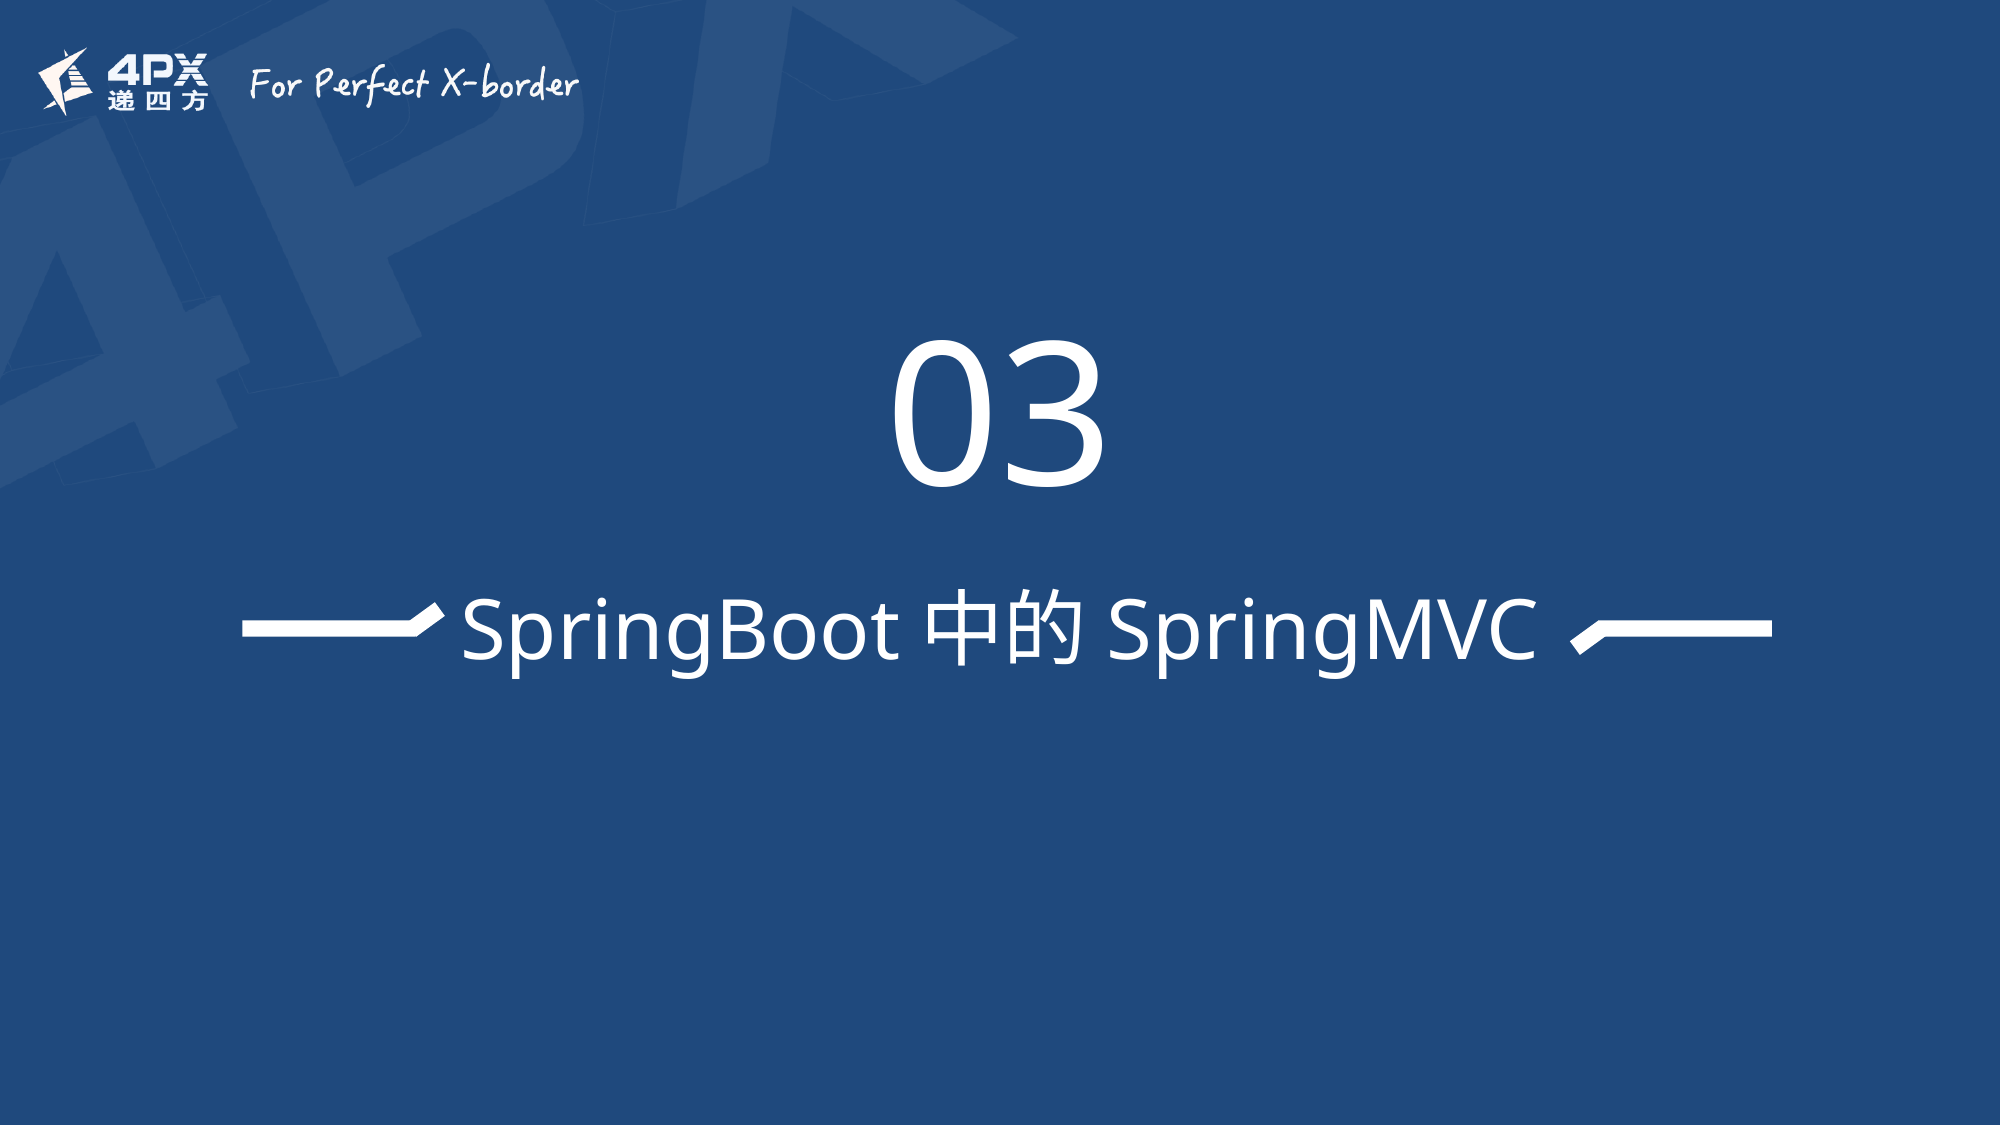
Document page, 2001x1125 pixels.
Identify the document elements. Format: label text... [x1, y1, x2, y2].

title 03 [862, 277, 1138, 568]
picture [0, 0, 1048, 501]
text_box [1570, 619, 1773, 647]
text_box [241, 610, 444, 638]
subtitle SpringBoot中的SpringMVC [300, 568, 1700, 742]
